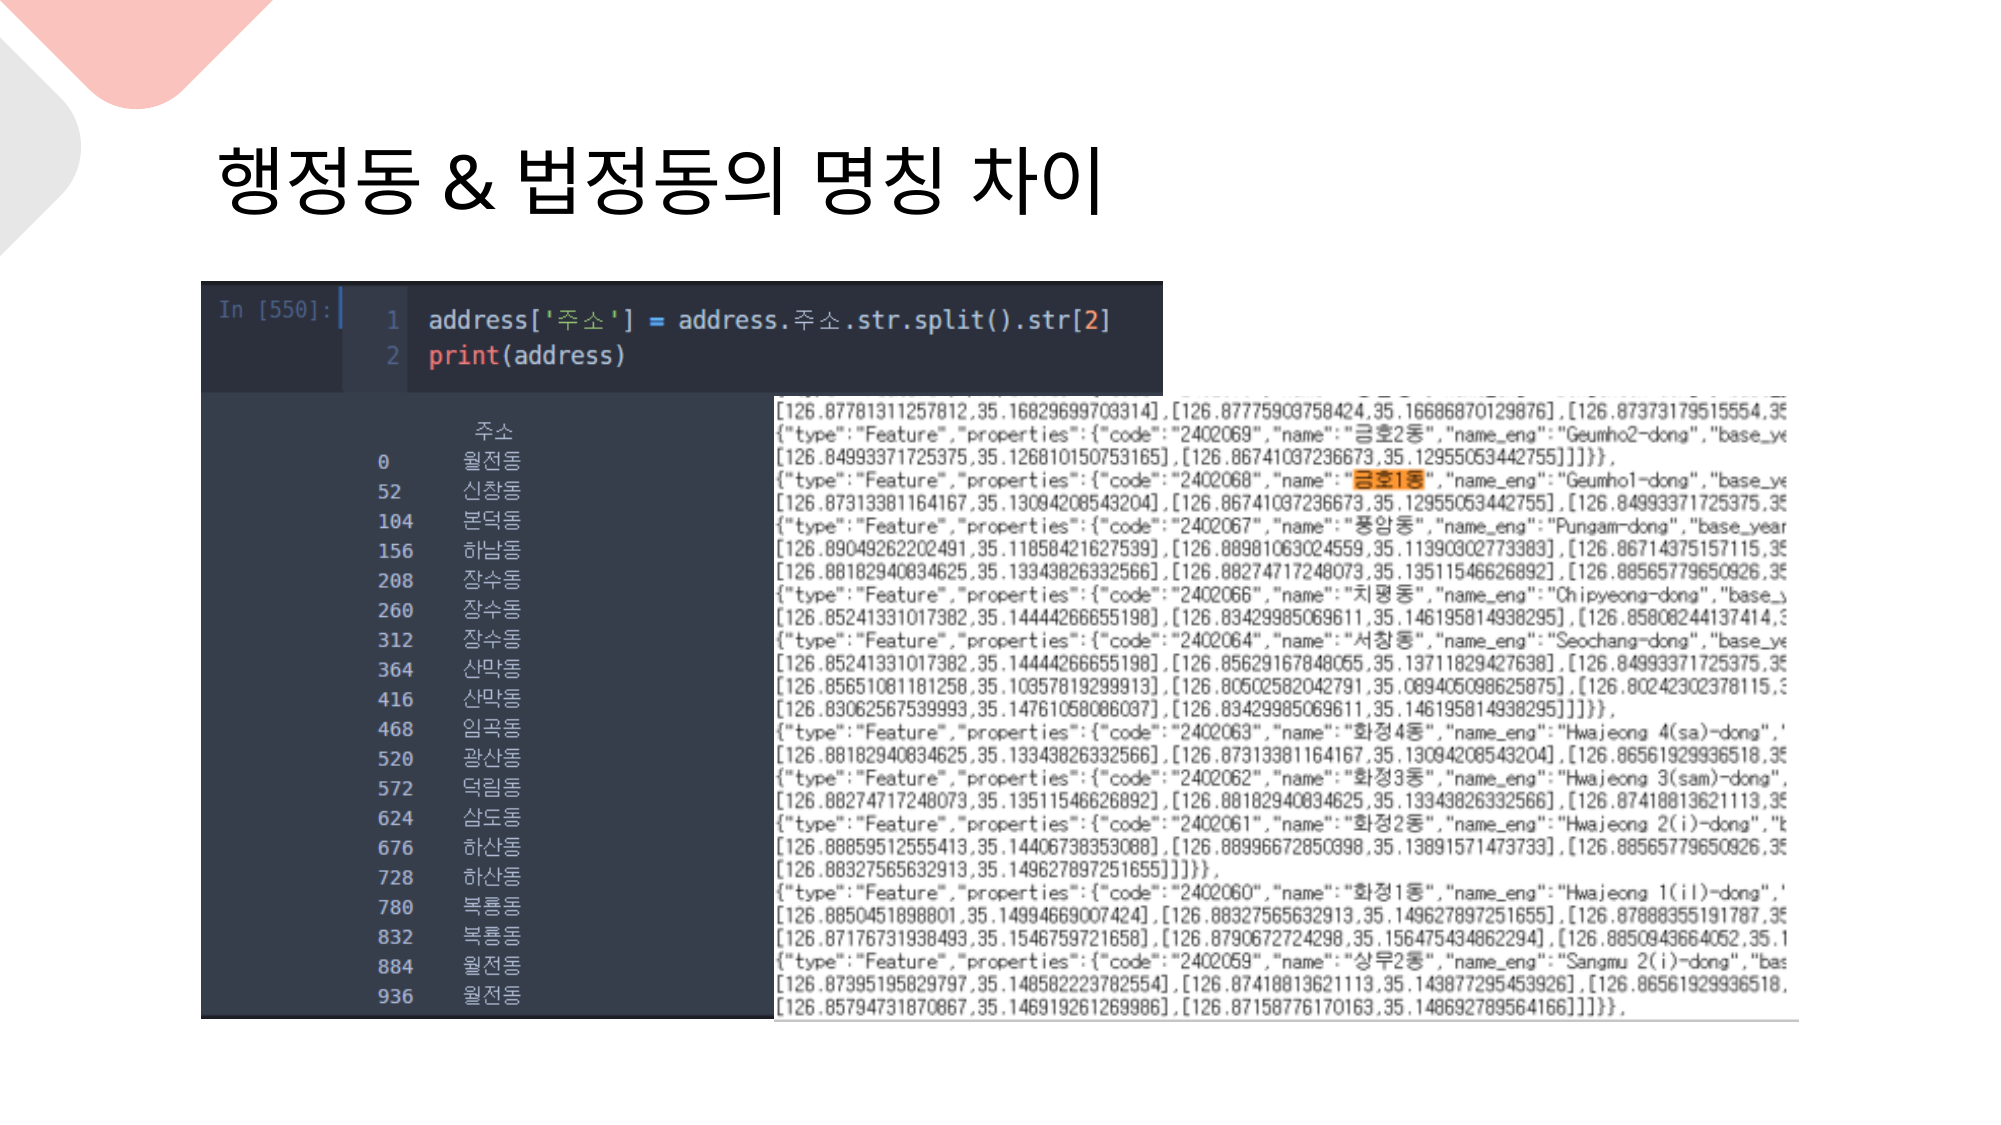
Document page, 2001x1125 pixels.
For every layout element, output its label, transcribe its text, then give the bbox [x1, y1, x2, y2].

title 행정동&법정동의 명칭 차이 [201, 76, 1927, 294]
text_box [0, 0, 233, 225]
picture [201, 281, 1799, 1022]
